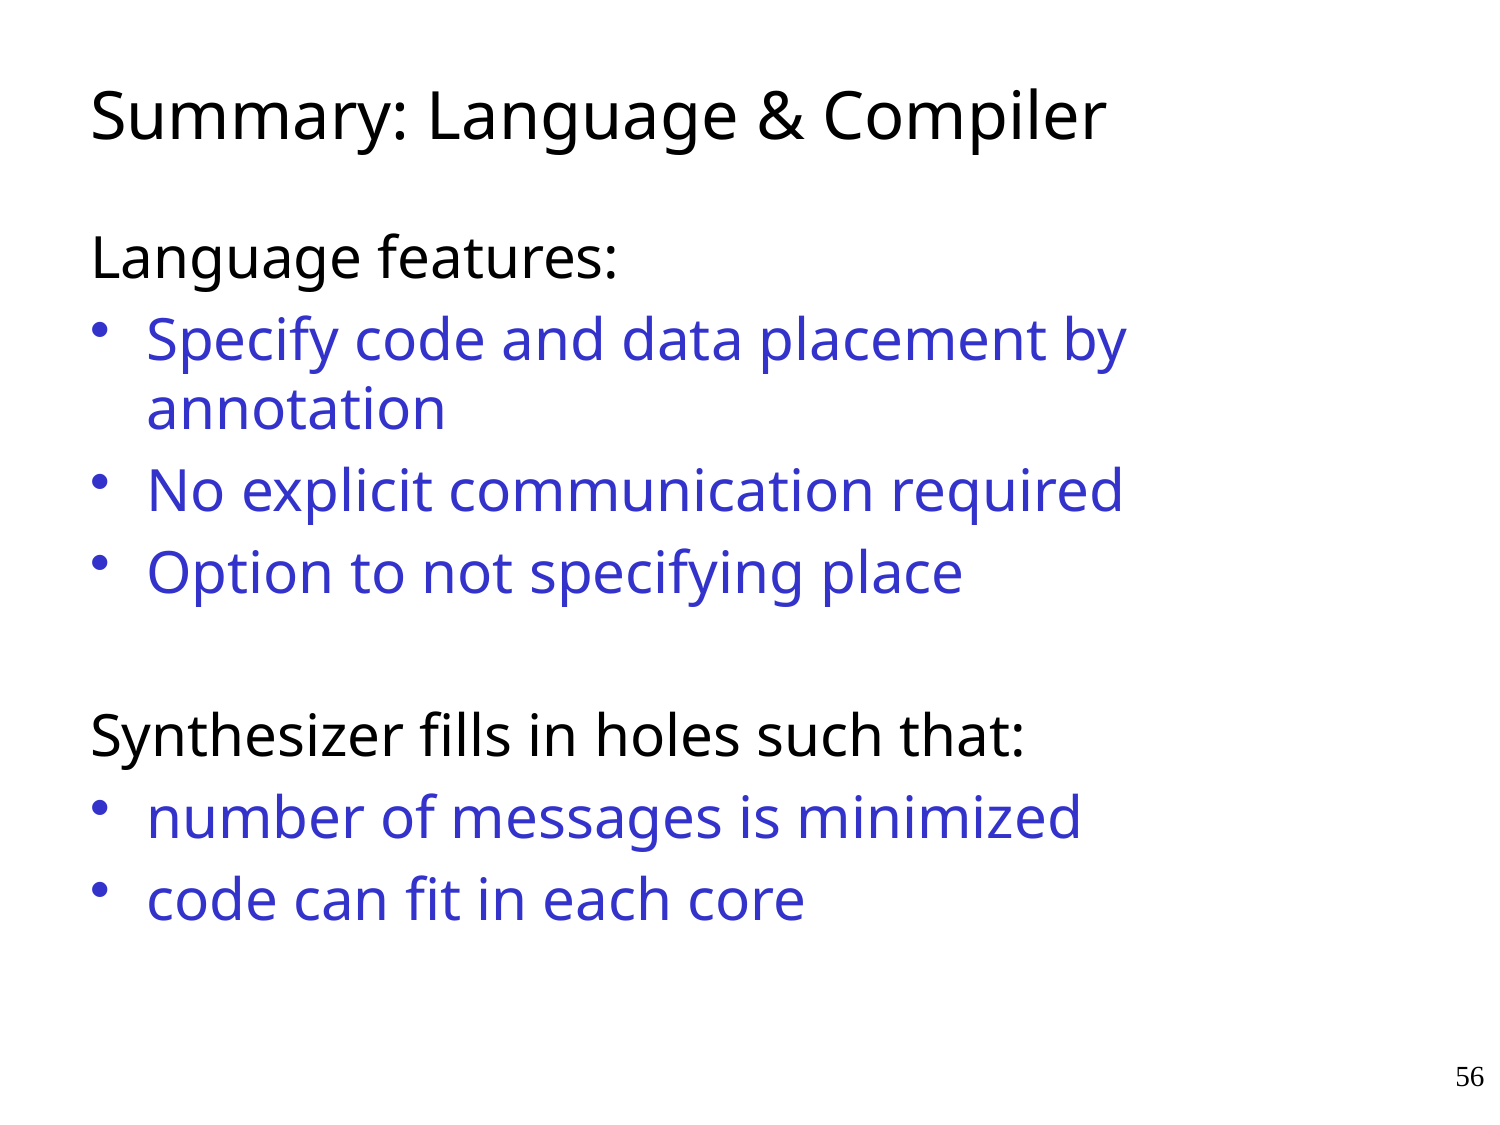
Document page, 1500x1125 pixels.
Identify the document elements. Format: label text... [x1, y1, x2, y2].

slide_number 56 [1187, 1049, 1500, 1125]
list Language features: Specify code and data placement by annotation No explicit communication required Option to not specifying place Synthesizer fills in holes such that: number of messages is minimized code can fit in each core [75, 212, 1438, 988]
title Summary: Language & Compiler [75, 37, 1400, 188]
